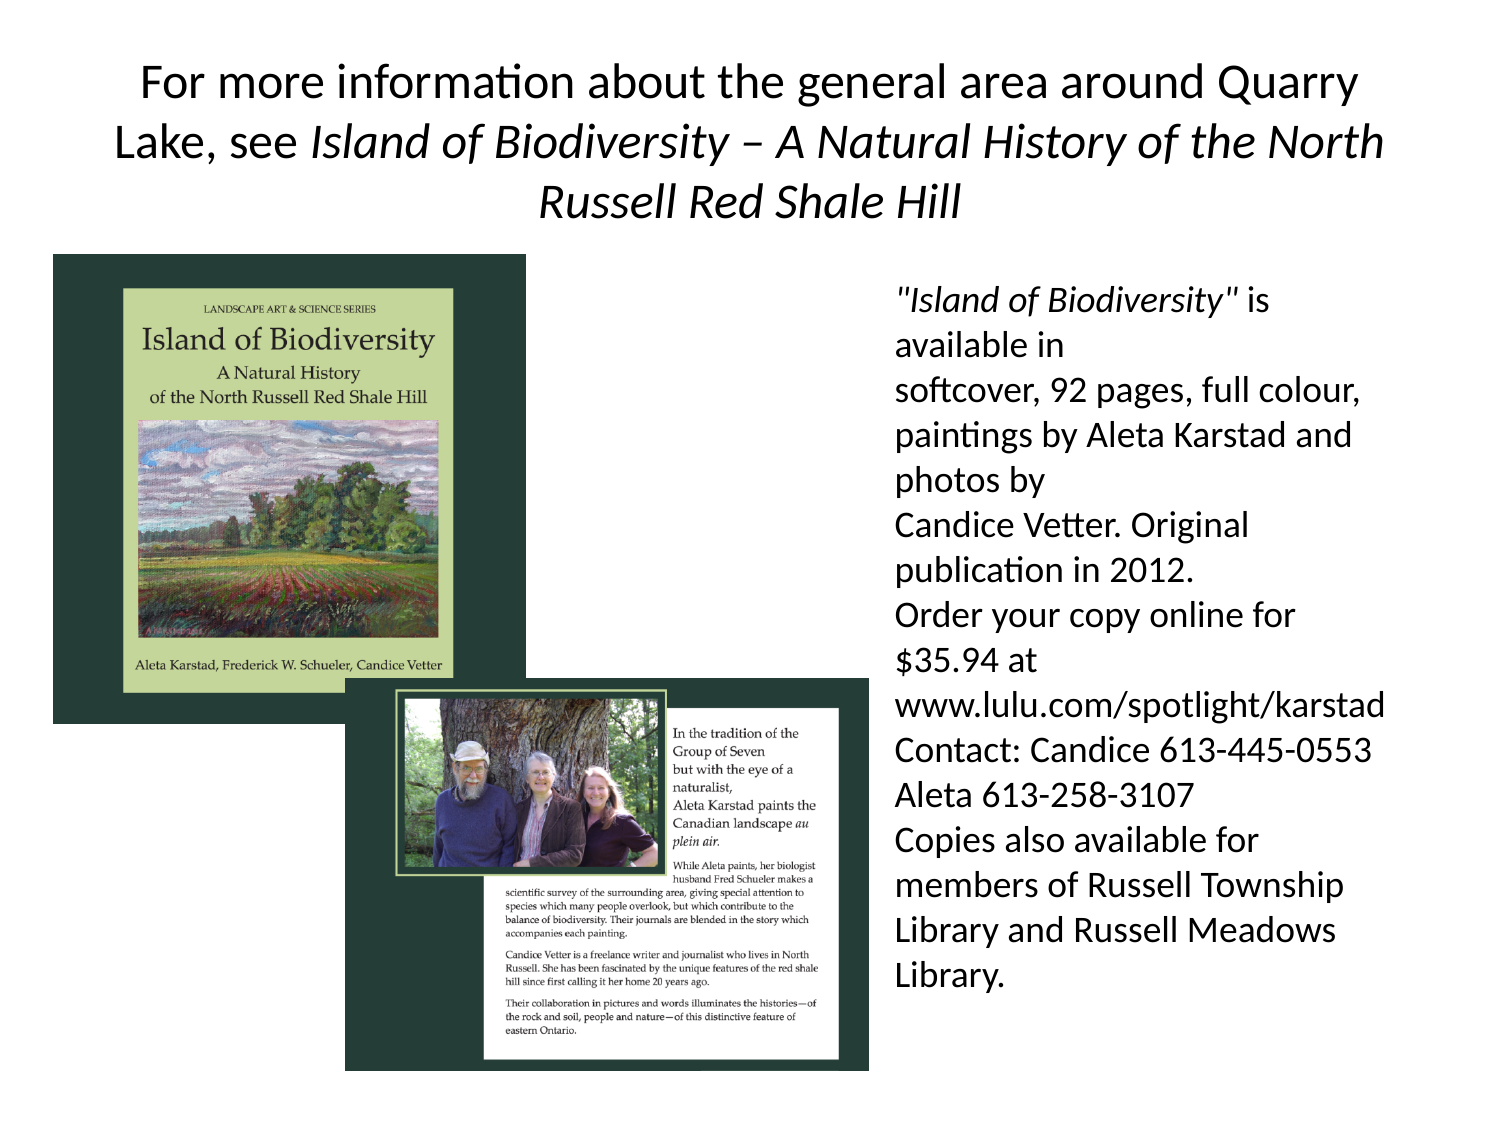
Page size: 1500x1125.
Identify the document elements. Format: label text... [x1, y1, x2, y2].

title For more information about the general area around Quarry Lake, see Island of Biodiversity – A Natural History of the North Russell Red Shale Hill [75, 45, 1425, 233]
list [52, 254, 526, 724]
picture [345, 678, 869, 1071]
text_box "Island of Biodiversity" is available in softcover, 92 pages, full colour, paintings by Aleta Karstad and photos by Candice Vetter. Original publication in 2012. Order your copy online for $35.94 at www.lulu.com/spotlight/karstad Contact: Candice 613-445-0553 Aleta 613-258-3107 Copies also available for members of Russell Township Library and Russell Meadows Library. [879, 267, 1424, 1002]
